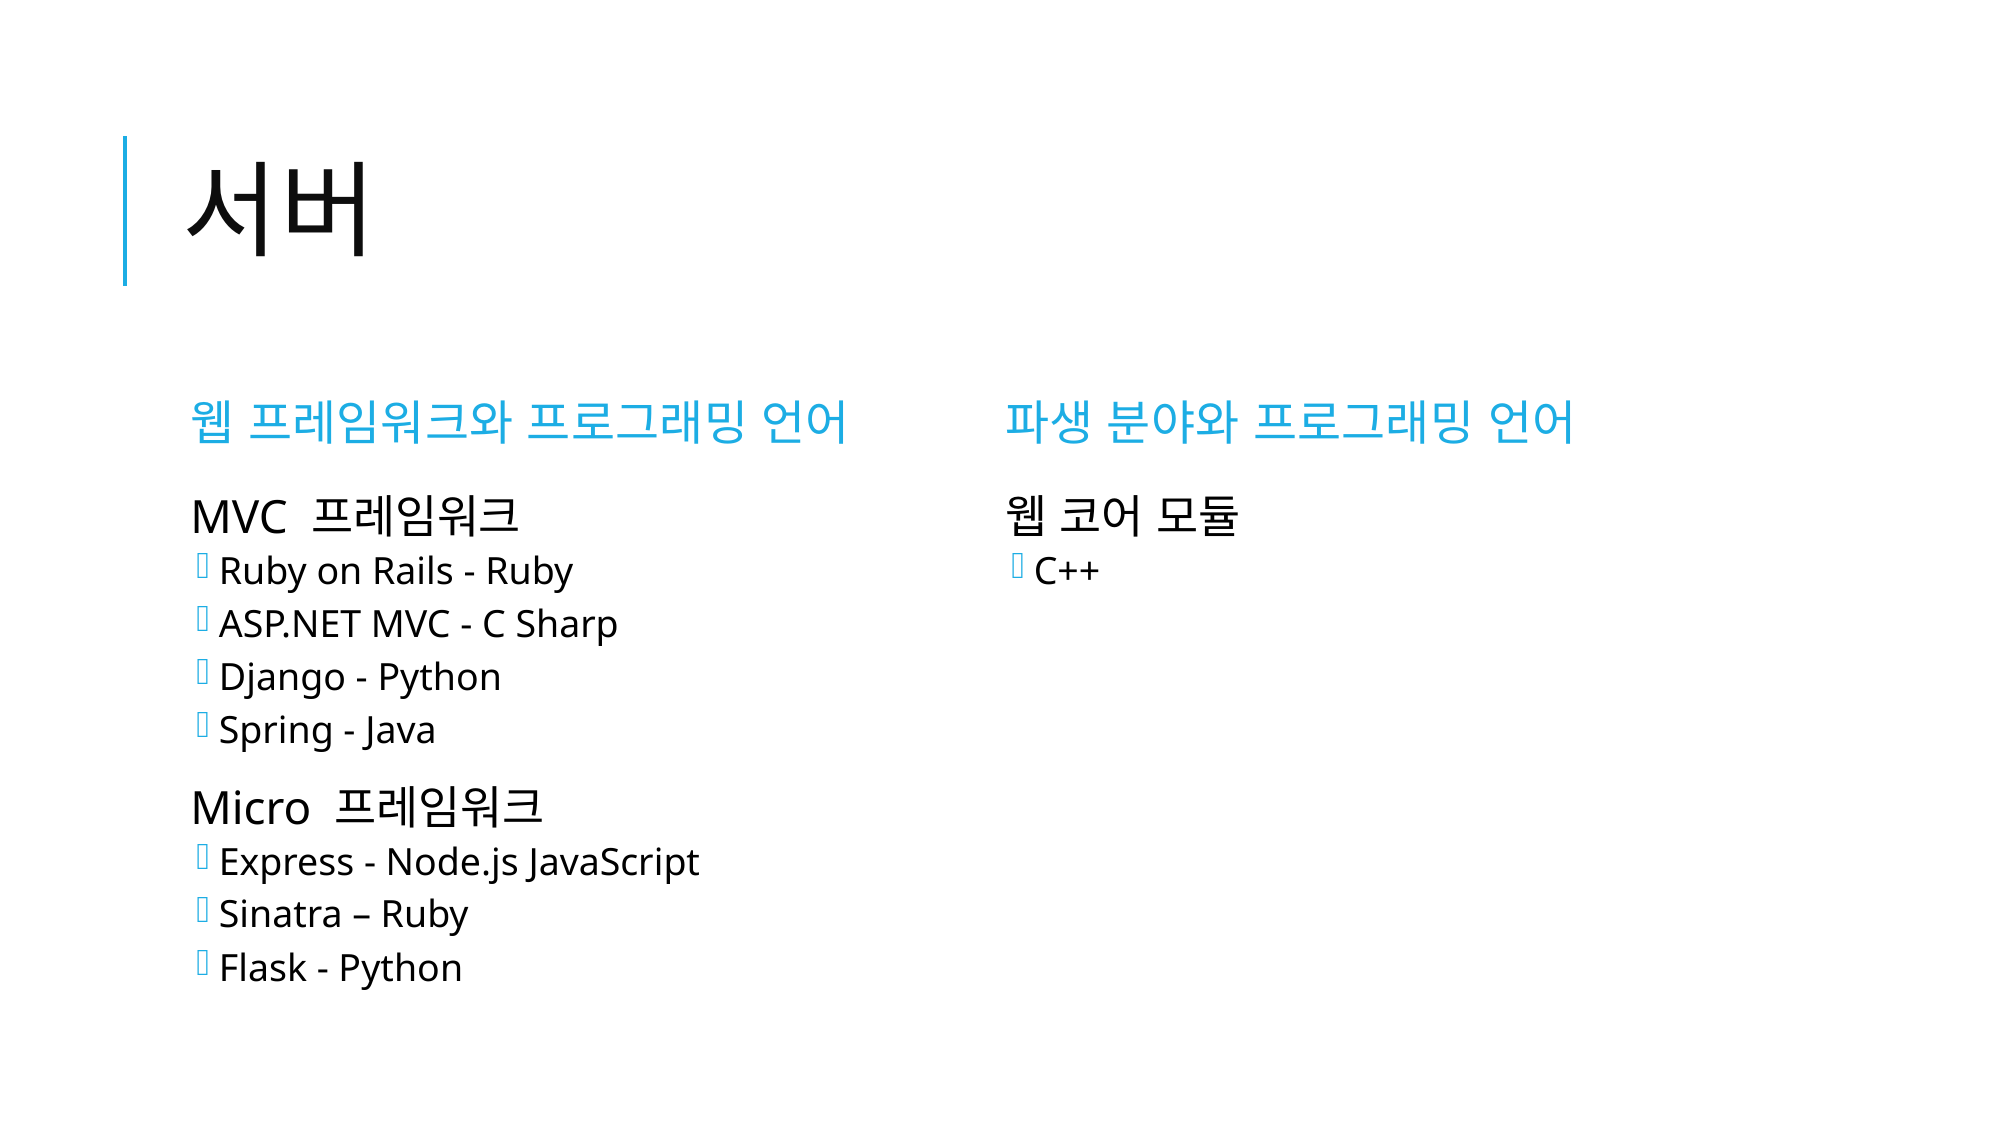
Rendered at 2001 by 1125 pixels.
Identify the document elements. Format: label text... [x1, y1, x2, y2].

list 파생 분야와 프로그래밍 언어 [982, 357, 1763, 486]
list 웹 코어 모듈 C++ [982, 486, 1763, 1035]
list 웹 프레임워크와 프로그래밍 언어 [168, 357, 948, 486]
list MVC 프레임워크 Ruby on Rails - Ruby ASP.NET MVC - C Sharp Django - Python Spring - Java Micro 프레임워크 Express - Node.js JavaScript Sinatra – Ruby Flask - Python [168, 486, 948, 1035]
title 서버 [168, 96, 1763, 342]
